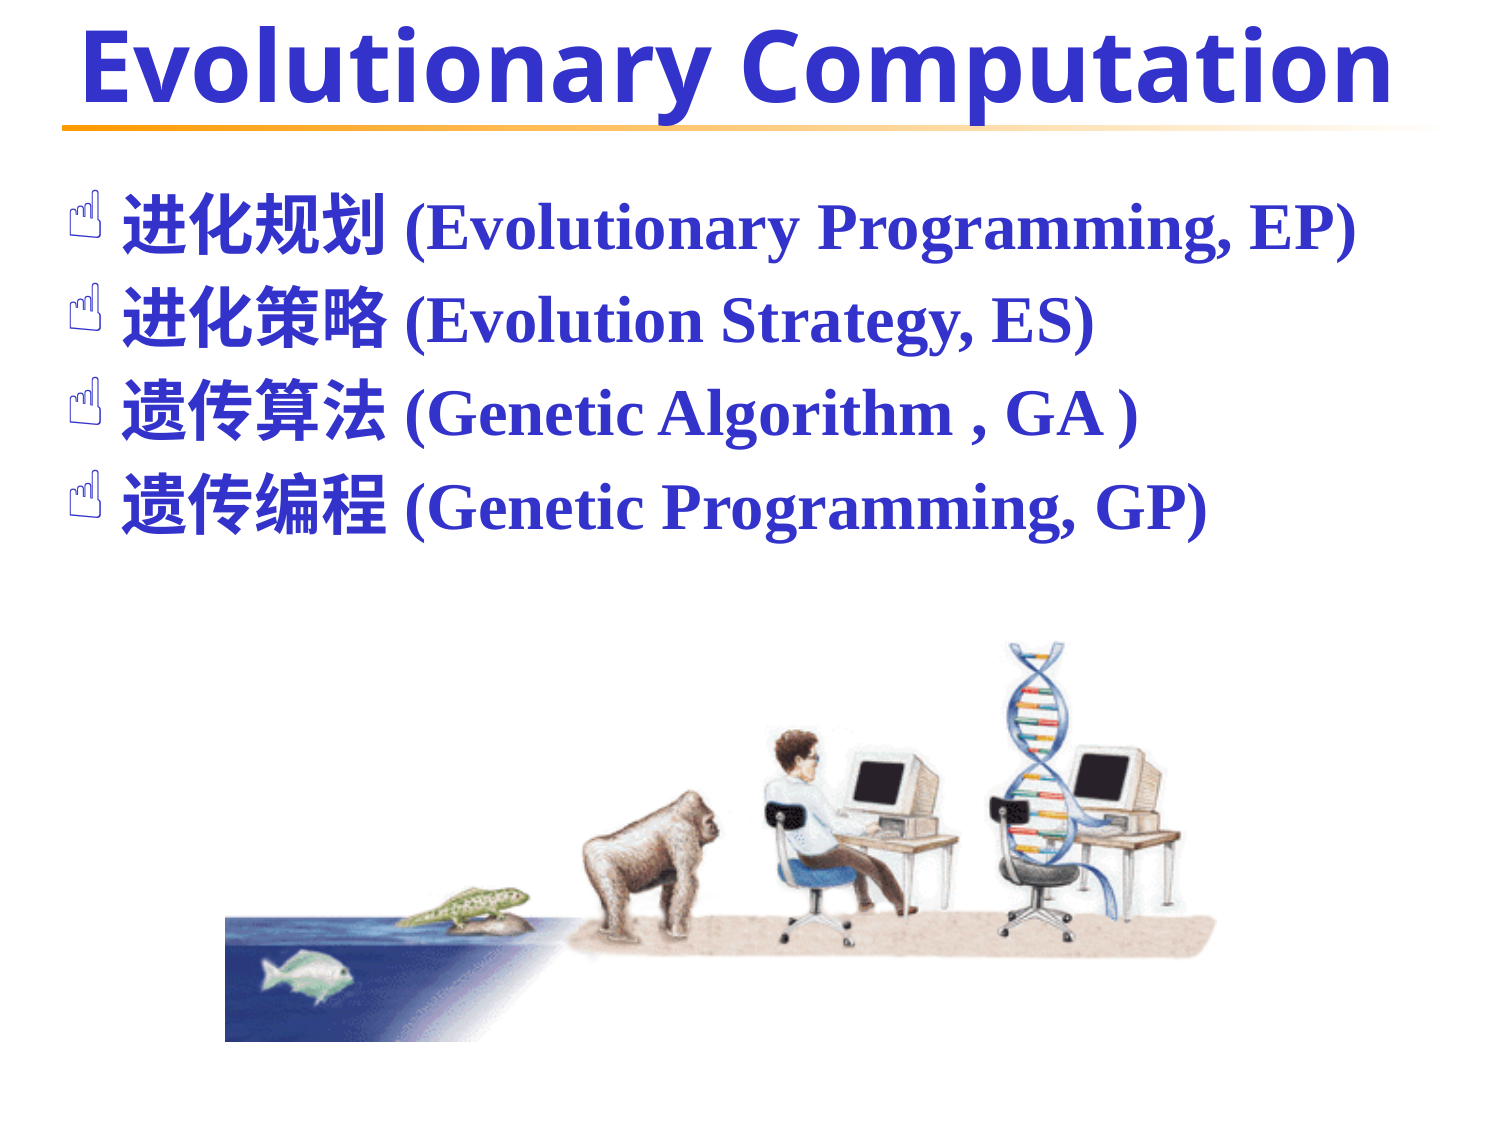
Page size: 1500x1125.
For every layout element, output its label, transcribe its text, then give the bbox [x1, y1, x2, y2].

title Evolutionary Computation [62, 0, 1500, 125]
list 进化规划(Evolutionary Programming, EP) 进化策略(Evolution Strategy, ES) 遗传算法(Genetic Algorithm , GA ) 遗传编程(Genetic Programming, GP) [50, 174, 1450, 1088]
picture [224, 574, 1218, 1043]
